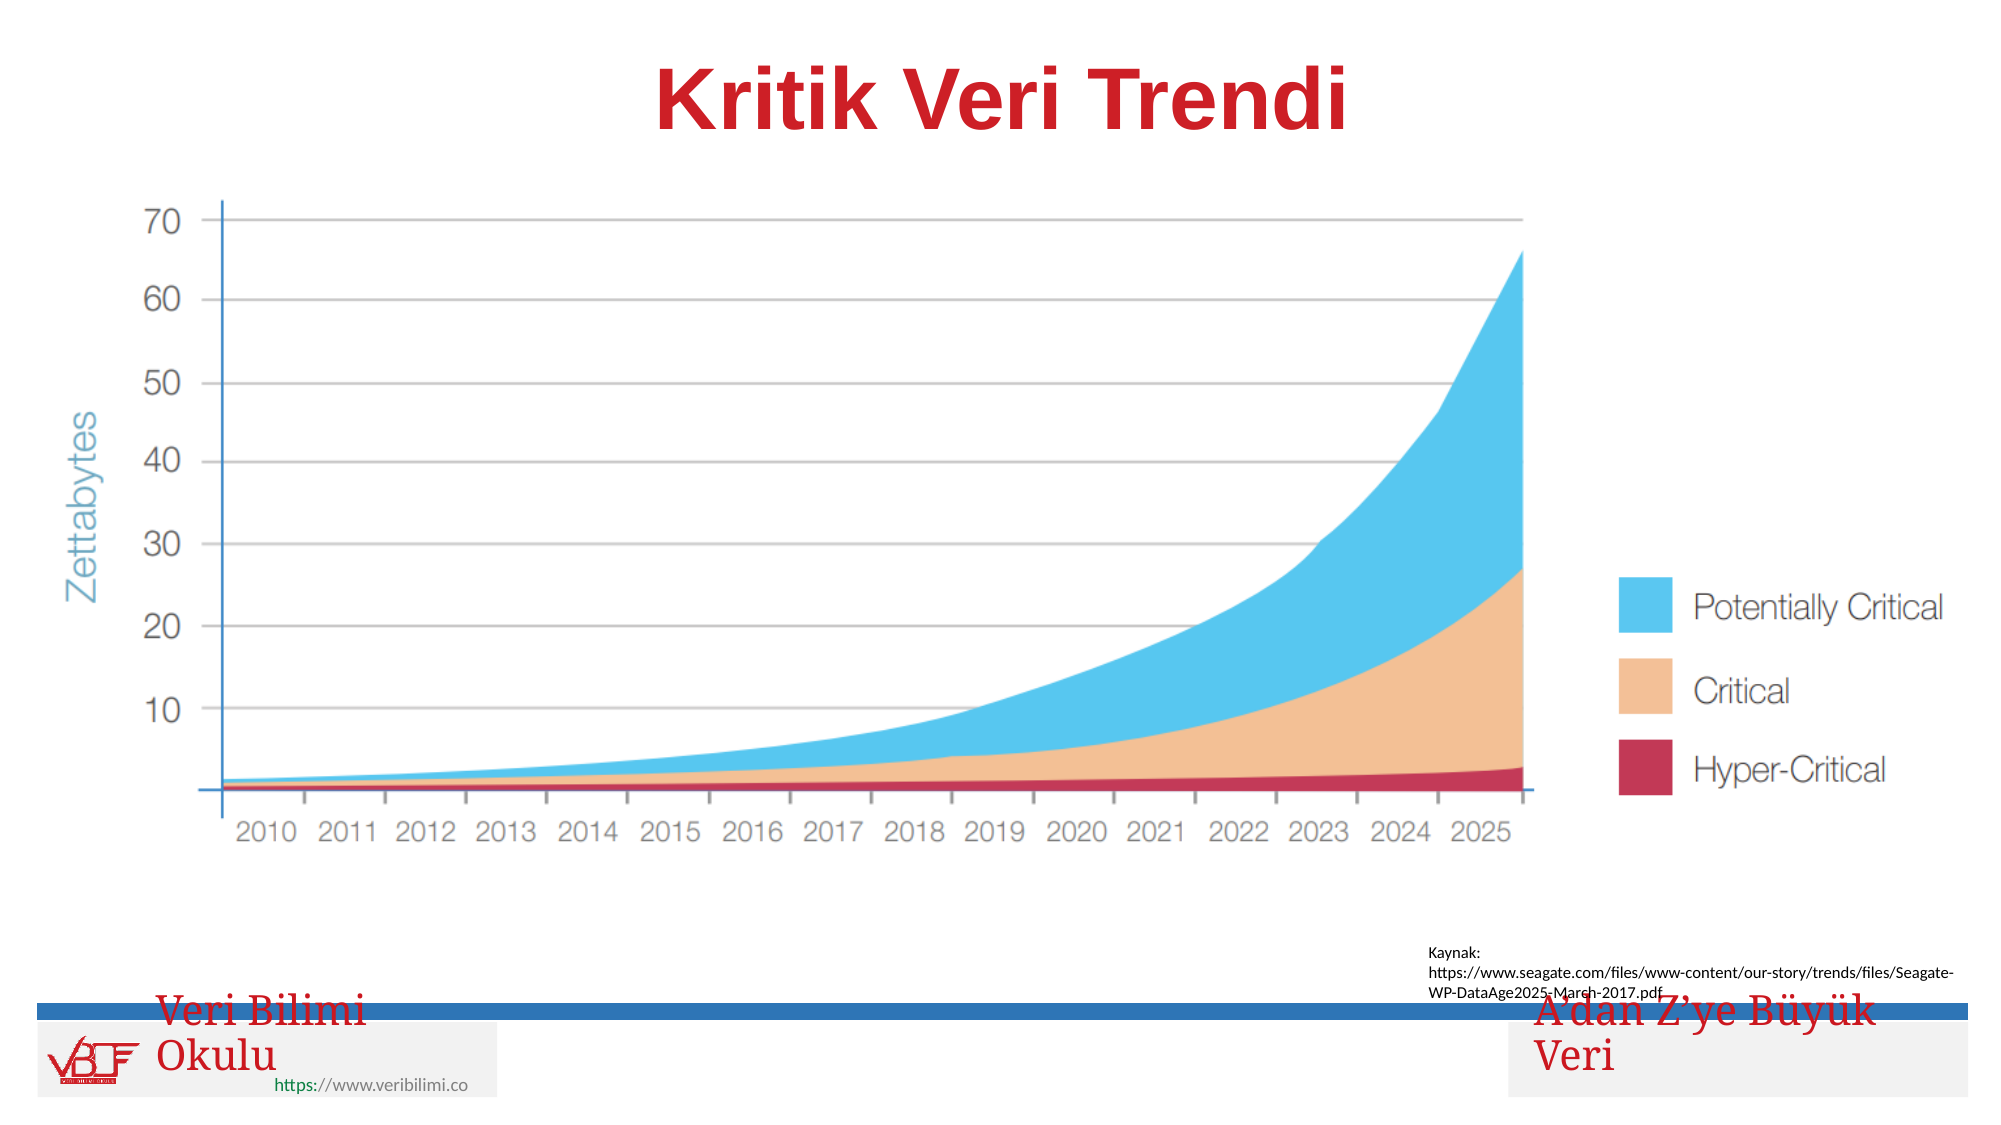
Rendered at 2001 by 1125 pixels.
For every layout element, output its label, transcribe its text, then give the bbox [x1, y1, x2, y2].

picture [57, 155, 1958, 882]
text_box Kaynak: https://www.seagate.com/files/www-content/our-story/trends/files/Seagate-WP-DataAge2025-March-2017.pdf [1413, 934, 1976, 1010]
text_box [1508, 1022, 1969, 1098]
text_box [37, 1022, 537, 1103]
title Kritik Veri Trendi [252, 38, 1753, 155]
